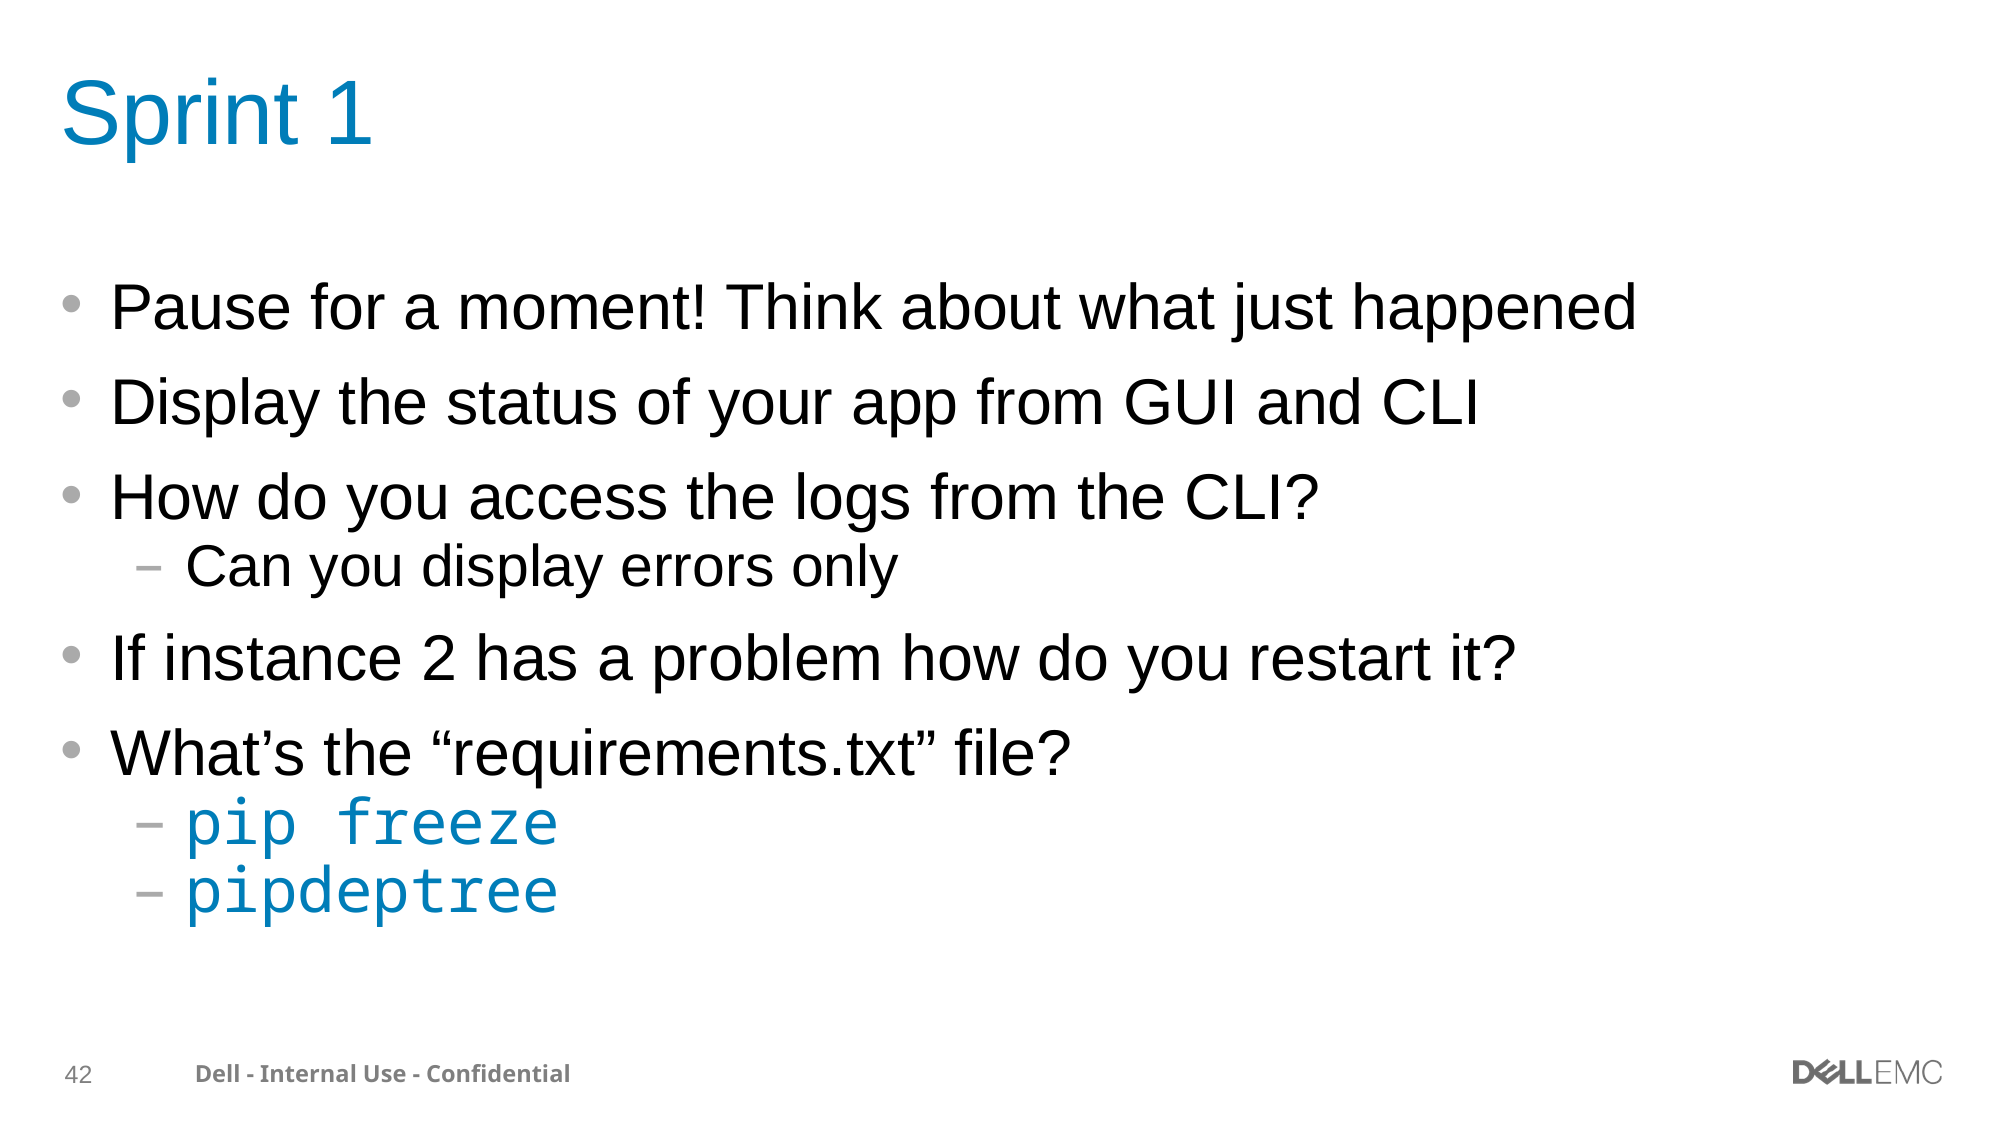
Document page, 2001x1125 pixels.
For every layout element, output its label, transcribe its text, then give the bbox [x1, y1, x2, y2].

picture [1793, 1058, 1942, 1085]
list Pause for a moment! Think about what just happened Display the status of your app from GUI and CLI How do you access the logs from the CLI? Can you display errors only If instance 2 has a problem how do you restart it? What’s the “requirements.txt” file? pip freeze pipdeptree [60, 279, 1800, 980]
title Sprint 1 [60, 57, 1800, 198]
